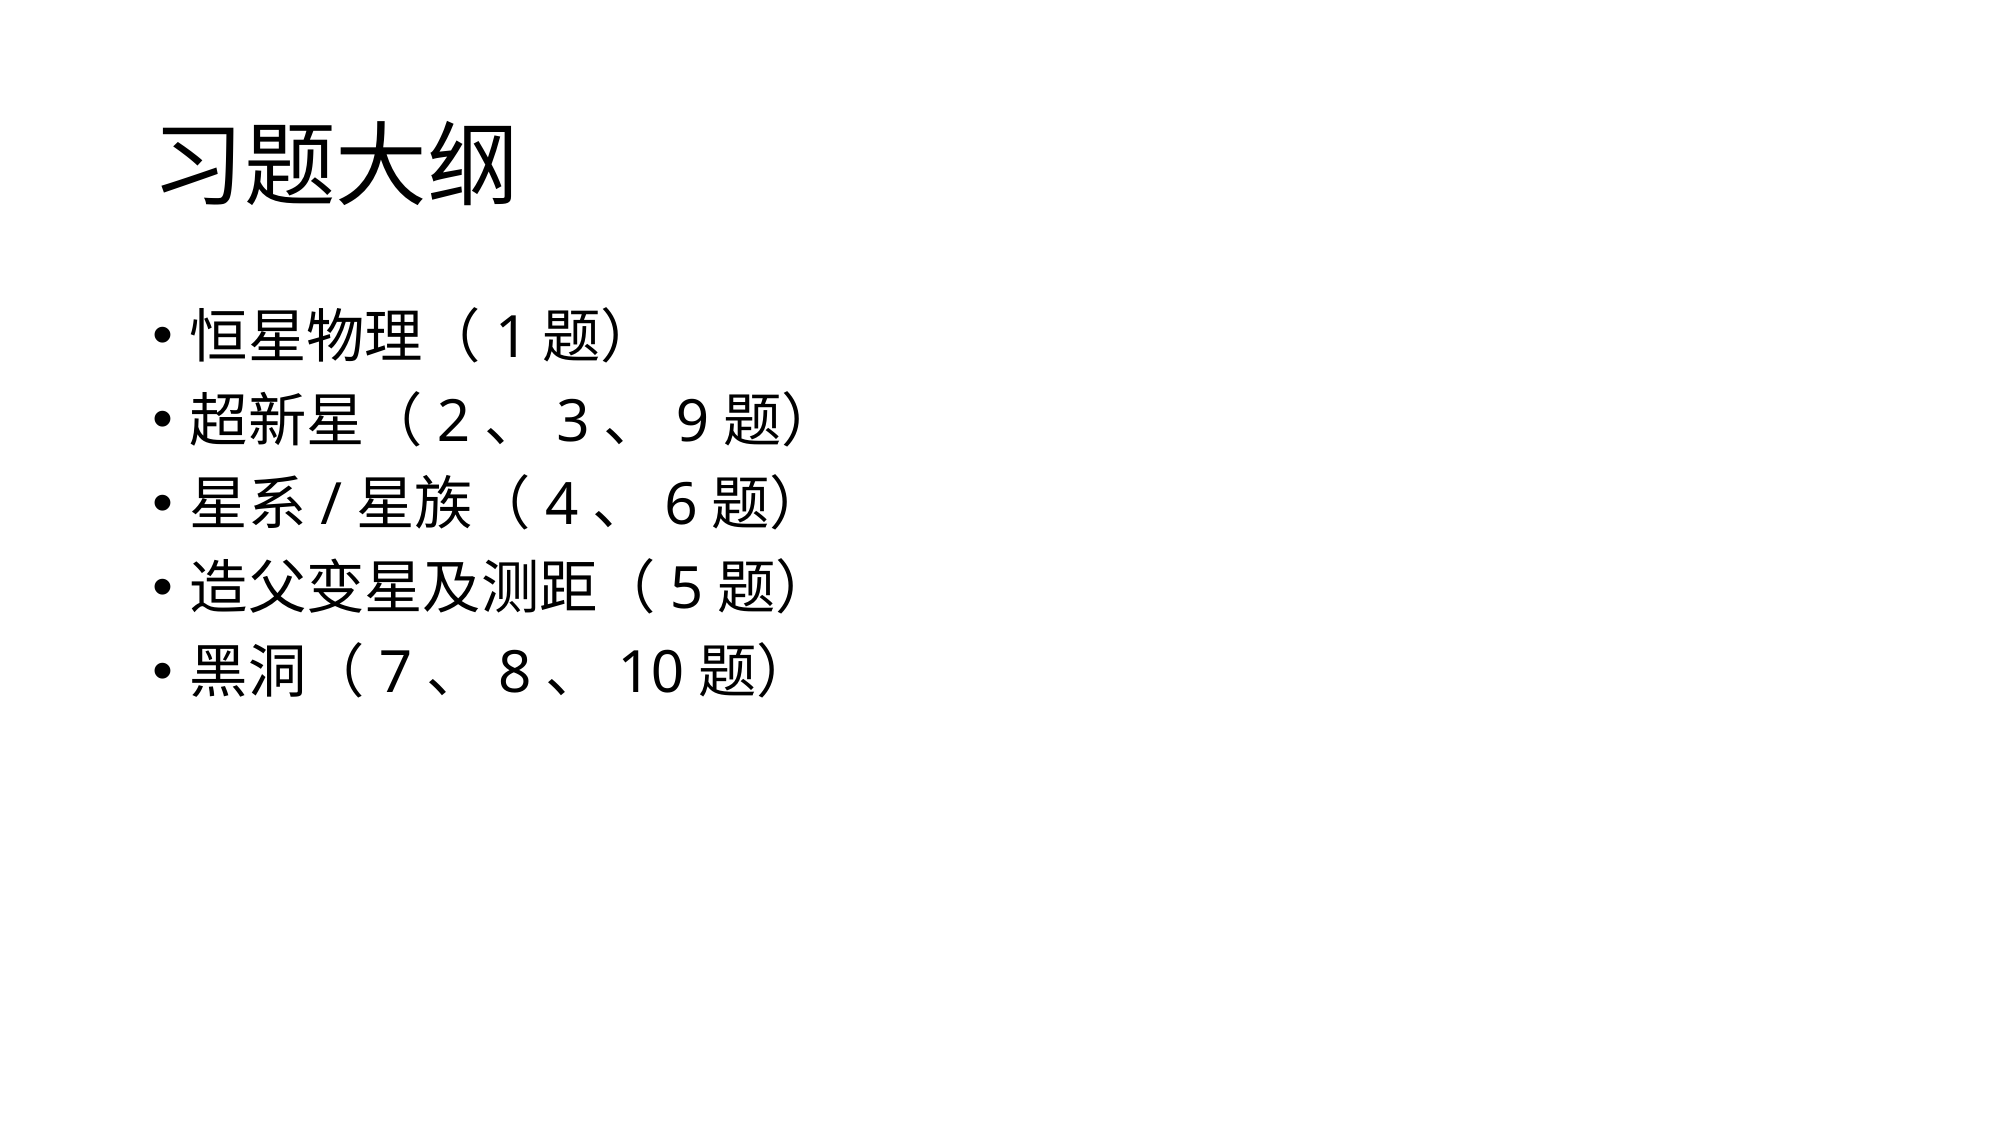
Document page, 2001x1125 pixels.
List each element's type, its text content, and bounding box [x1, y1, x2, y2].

list 恒星物理（1题） 超新星（2、3、9题） 星系/星族（4、6题） 造父变星及测距（5题） 黑洞（7、8、10题） [137, 299, 1863, 1014]
title 习题大纲 [137, 59, 1863, 278]
